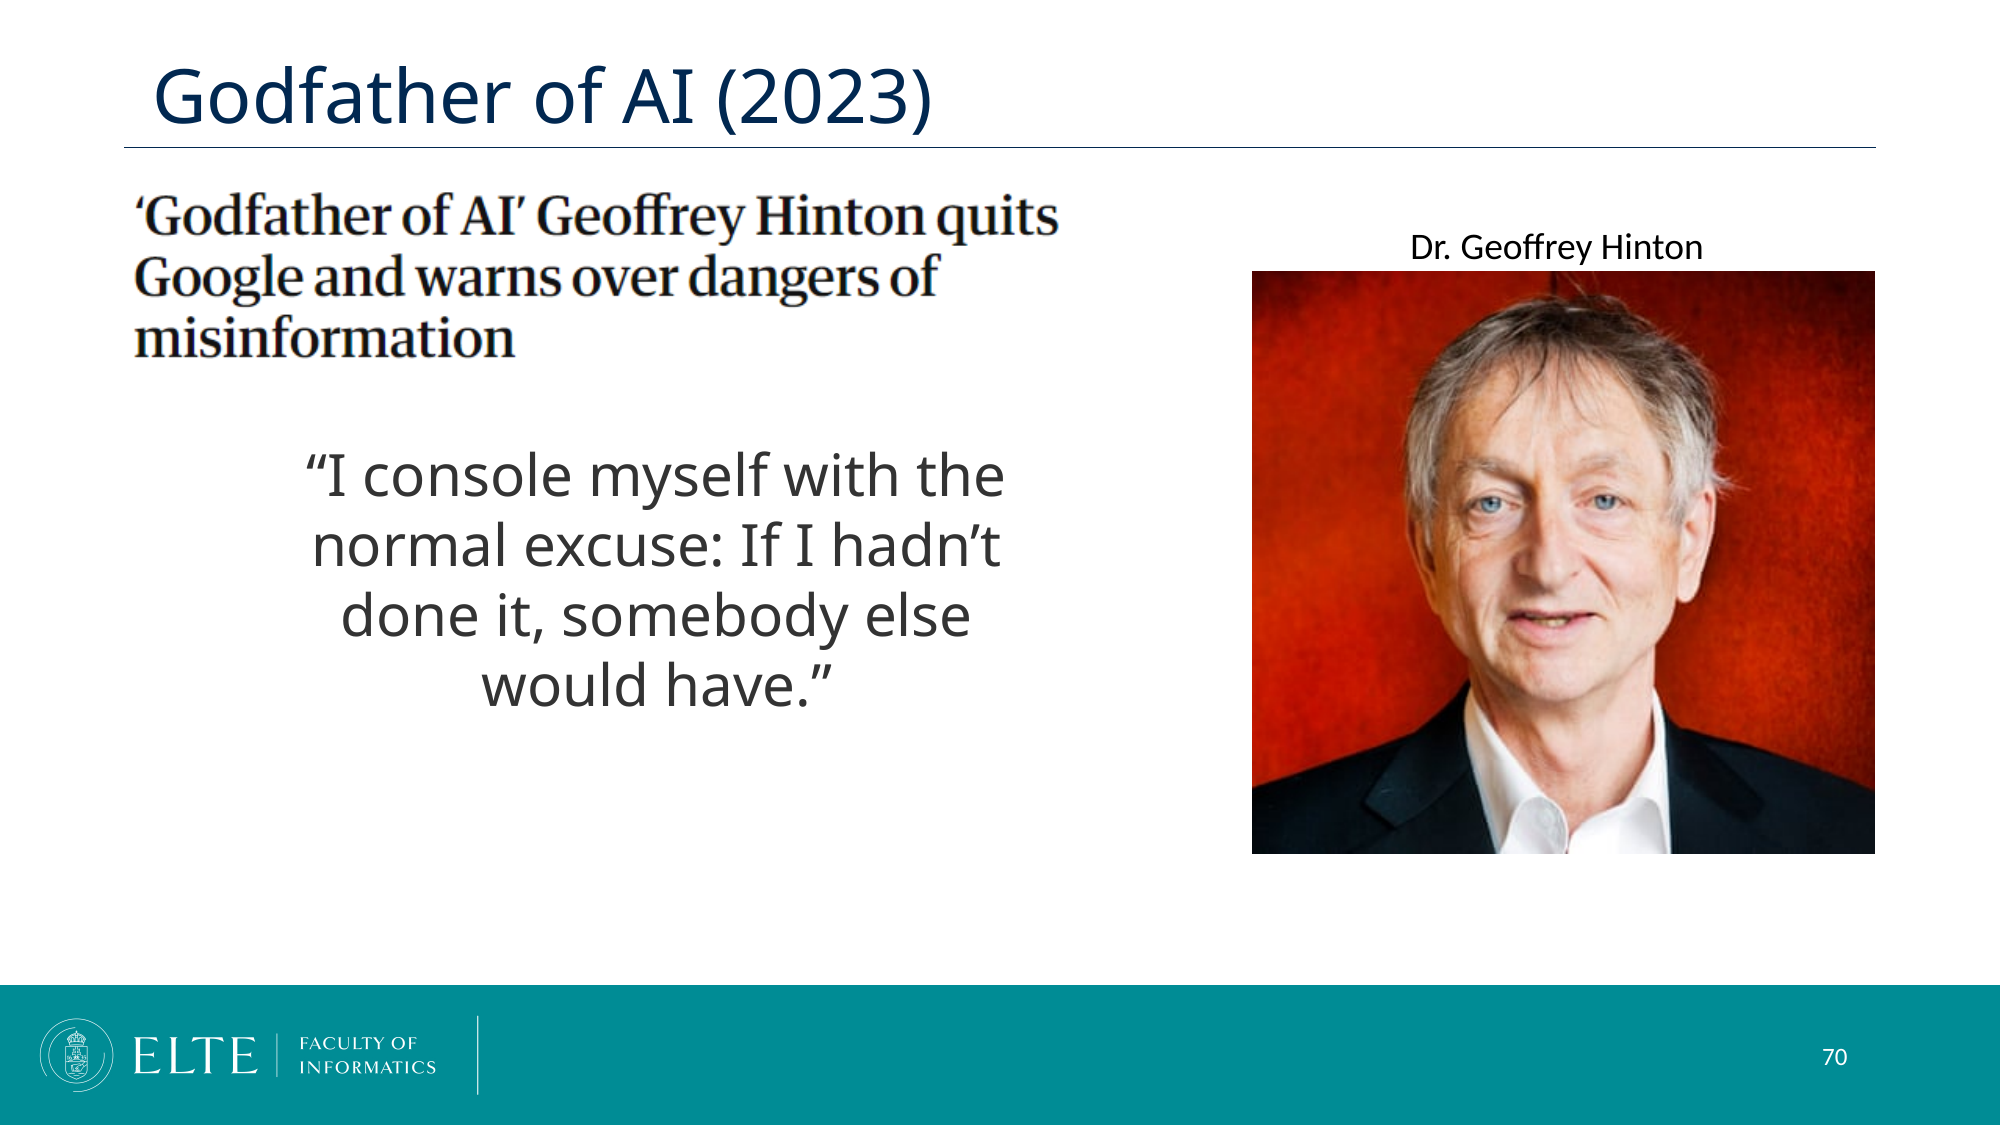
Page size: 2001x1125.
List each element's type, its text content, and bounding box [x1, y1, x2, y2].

slide_number 70 [1563, 1026, 1863, 1085]
picture [1252, 271, 1876, 854]
picture [0, 985, 2000, 1125]
picture [124, 177, 1079, 373]
title Godfather of AI (2023) [137, 29, 1863, 148]
text_box “I console myself with the normal excuse: If I hadn’t done it, somebody else would have.” [235, 430, 1078, 726]
text_box Dr. Geoffrey Hinton [1395, 214, 1720, 271]
